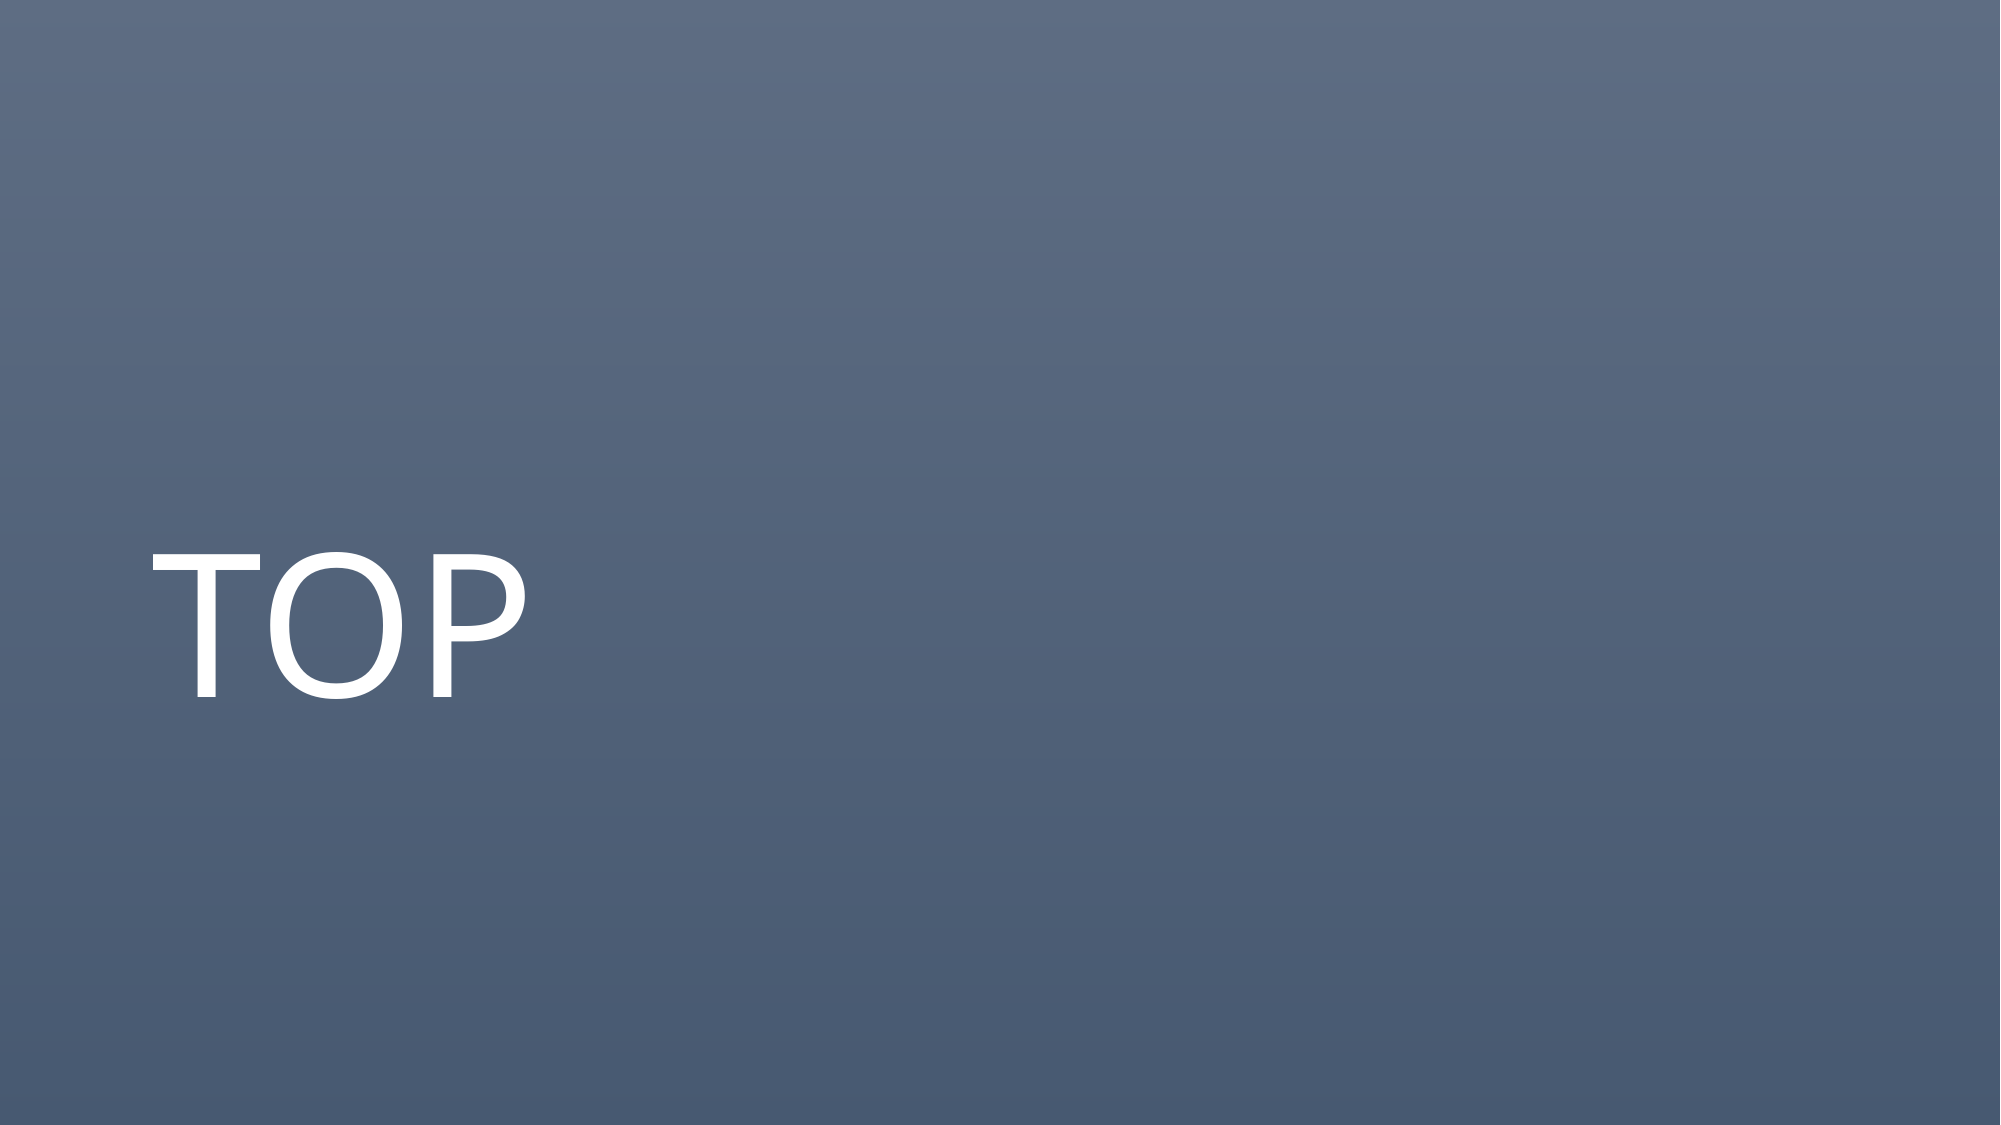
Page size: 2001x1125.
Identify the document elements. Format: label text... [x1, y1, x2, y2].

title TOP [136, 280, 1862, 749]
